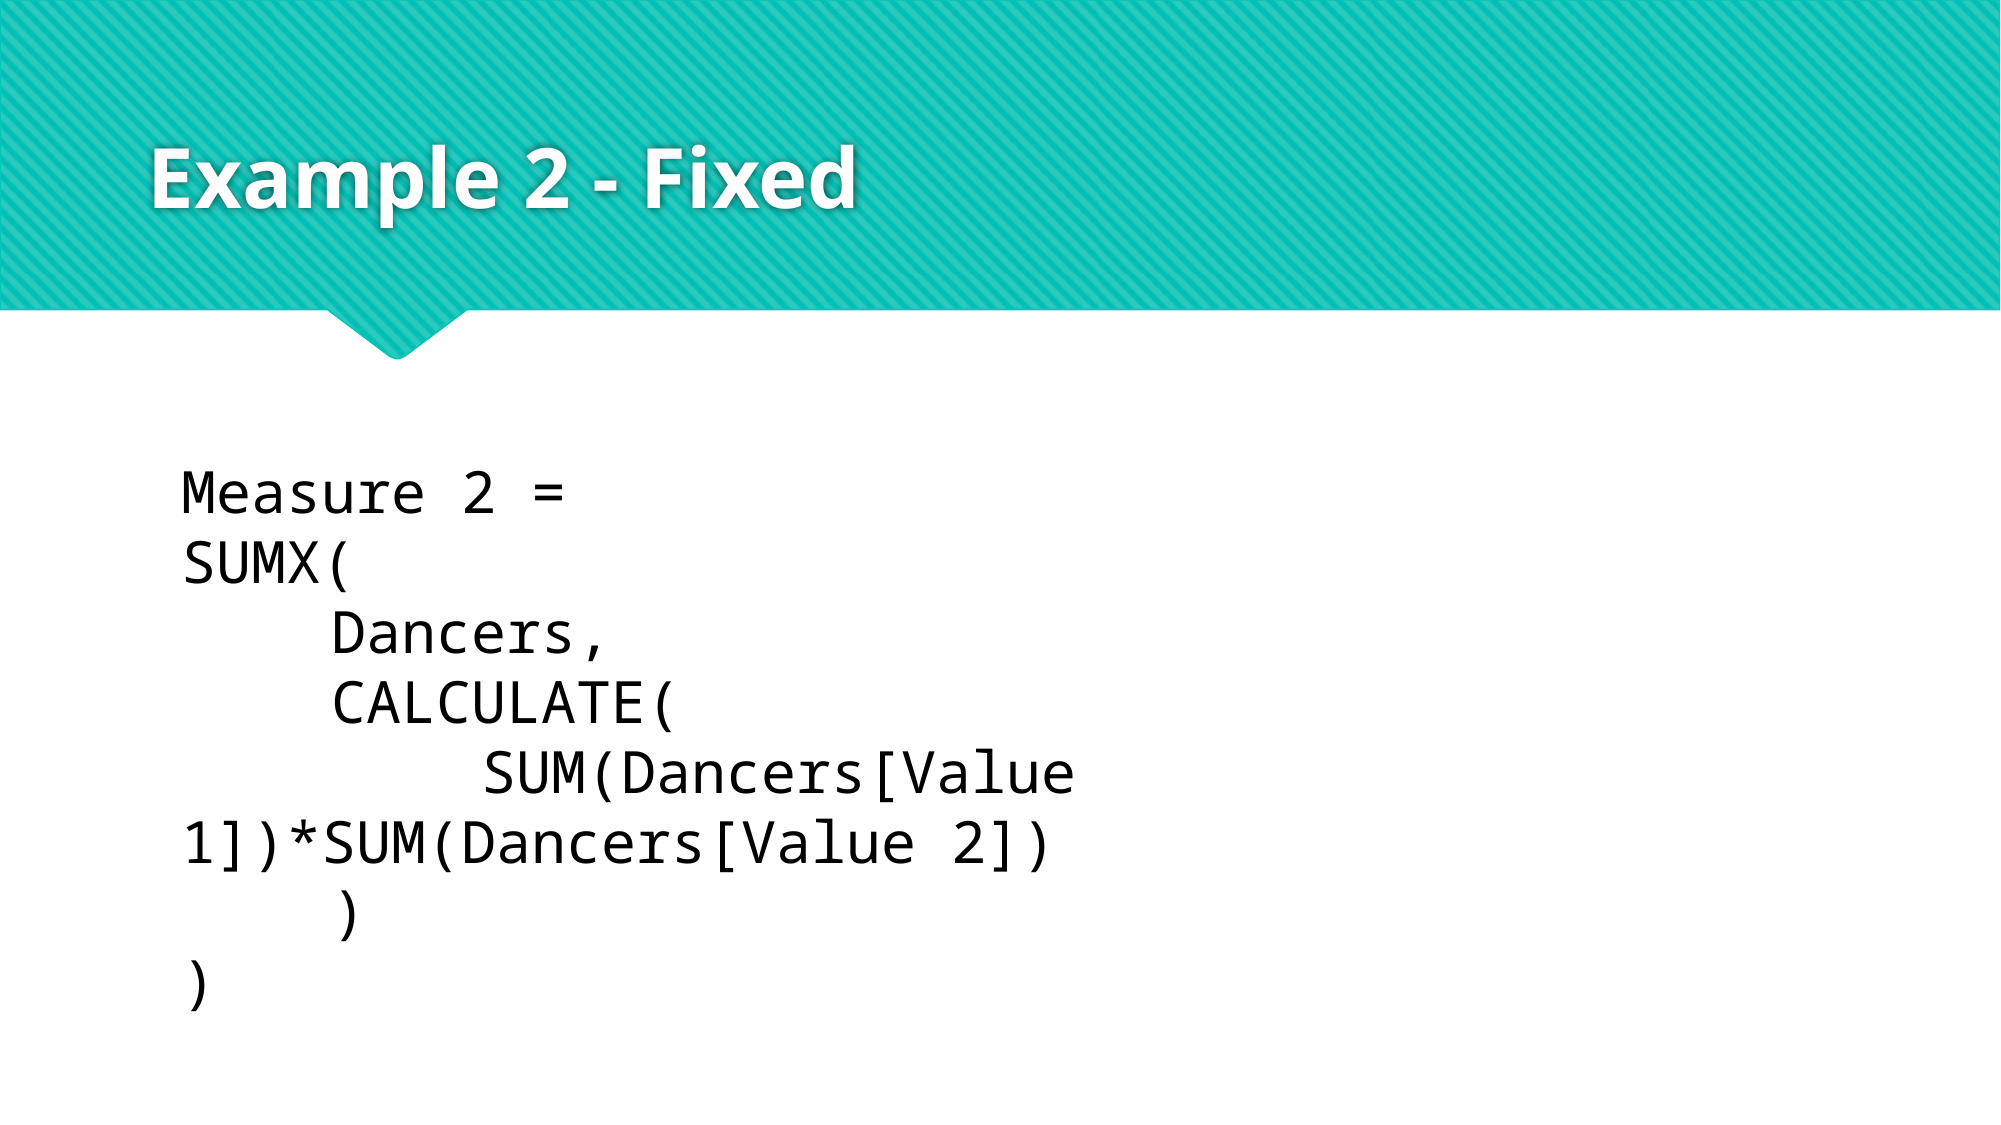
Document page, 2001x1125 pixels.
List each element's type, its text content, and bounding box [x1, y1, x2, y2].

text_box Measure 2 = SUMX( Dancers, CALCULATE( SUM(Dancers[Value 1])*SUM(Dancers[Value 2]) ) ) [167, 447, 1744, 1022]
title Example 2 - Fixed [132, 73, 1868, 233]
